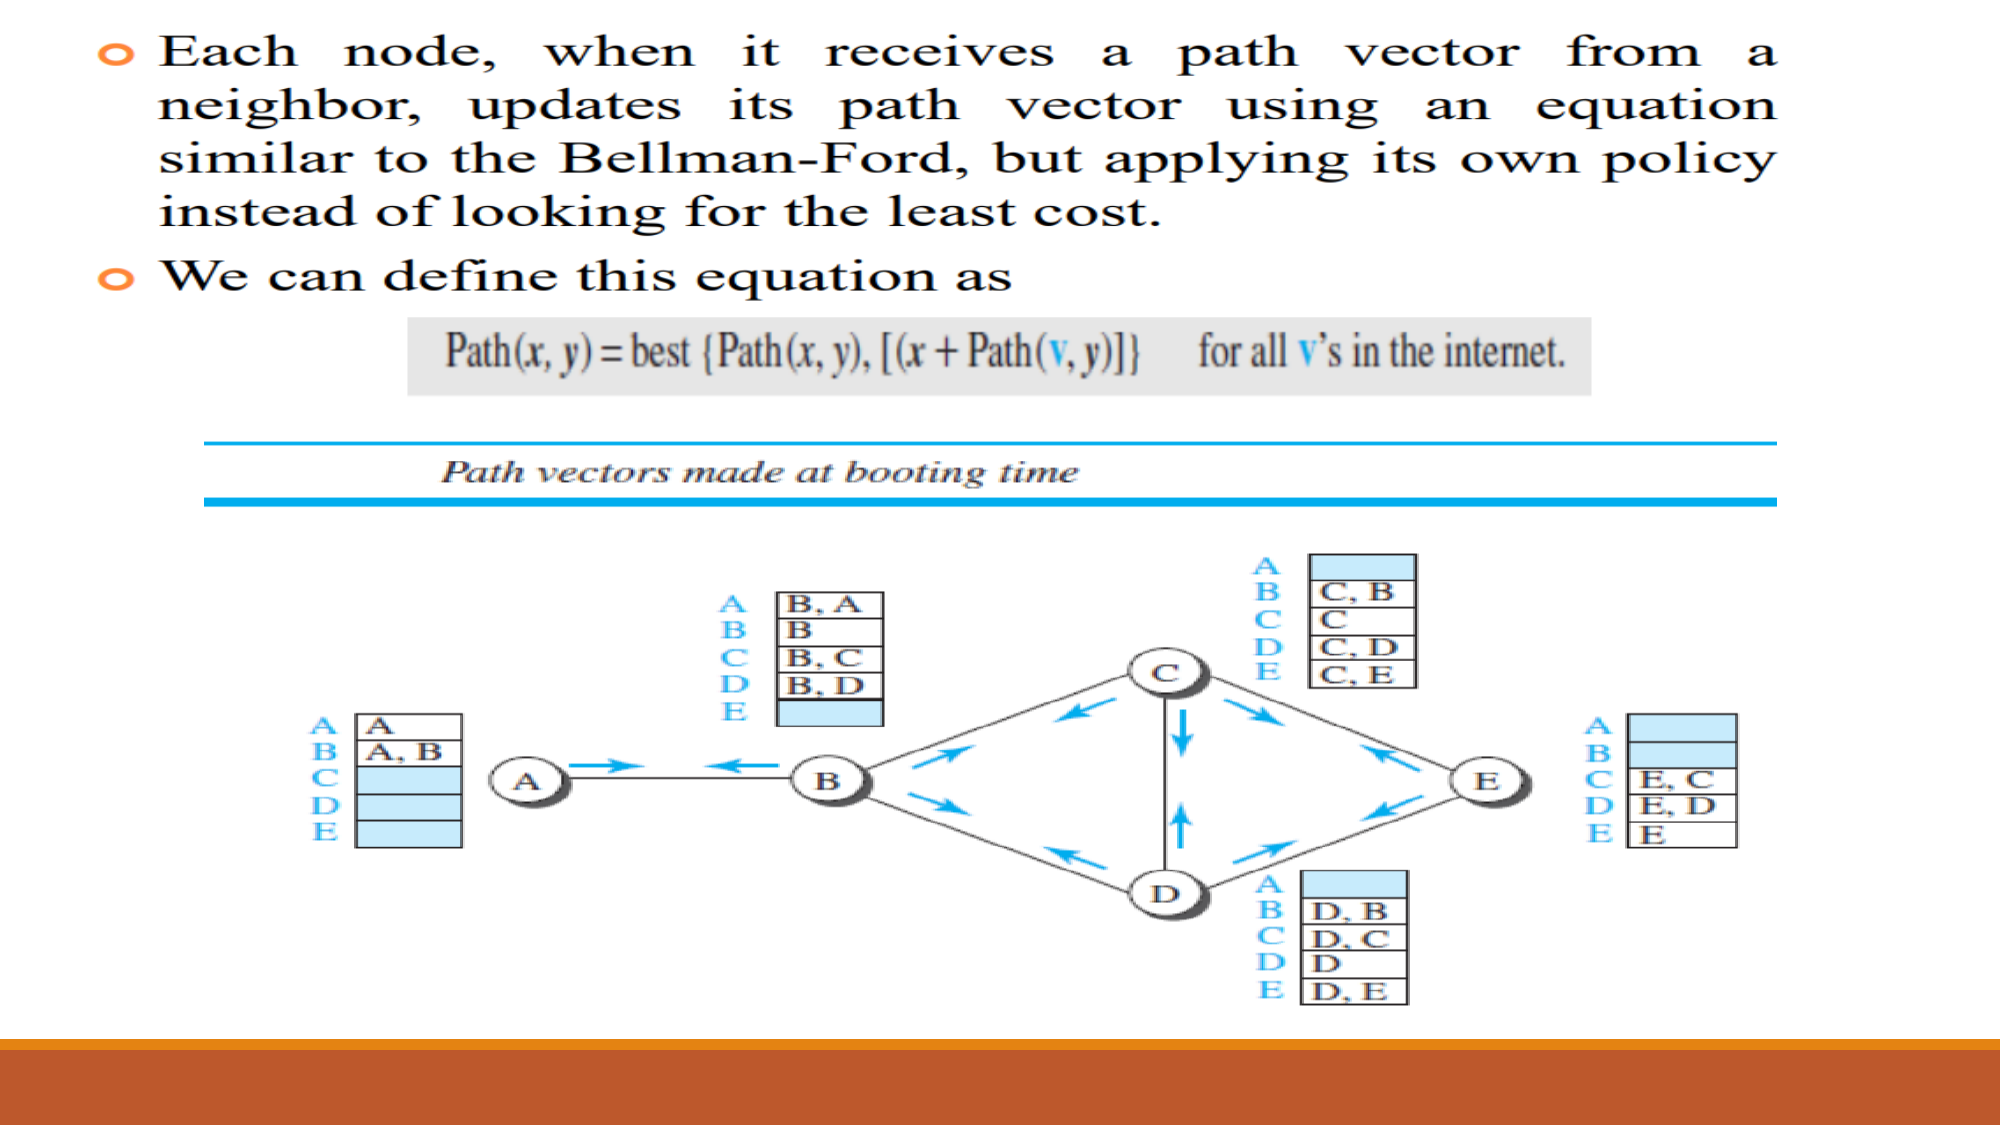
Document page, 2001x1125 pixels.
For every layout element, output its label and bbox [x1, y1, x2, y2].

list [55, 0, 1854, 442]
picture [155, 413, 1903, 1016]
